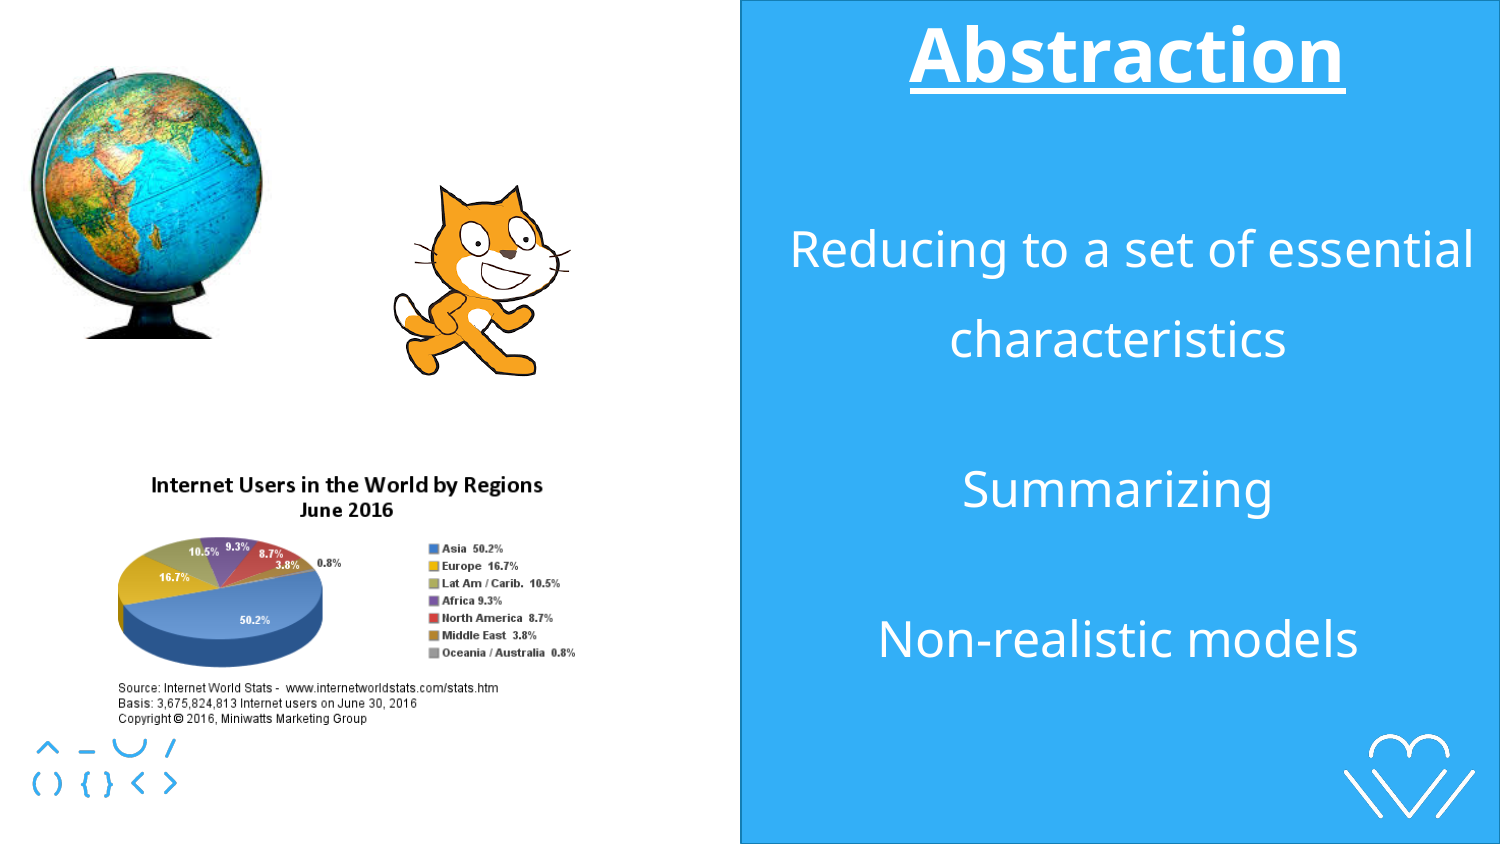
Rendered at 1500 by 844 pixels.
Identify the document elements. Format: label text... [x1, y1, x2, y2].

picture [1323, 789, 1497, 844]
picture [118, 471, 576, 725]
picture [0, 65, 316, 340]
picture [26, 733, 183, 803]
picture [388, 179, 576, 381]
list Abstraction Reducing to a set of essential characteristics Summarizing Non-realistic models [737, 0, 1500, 789]
